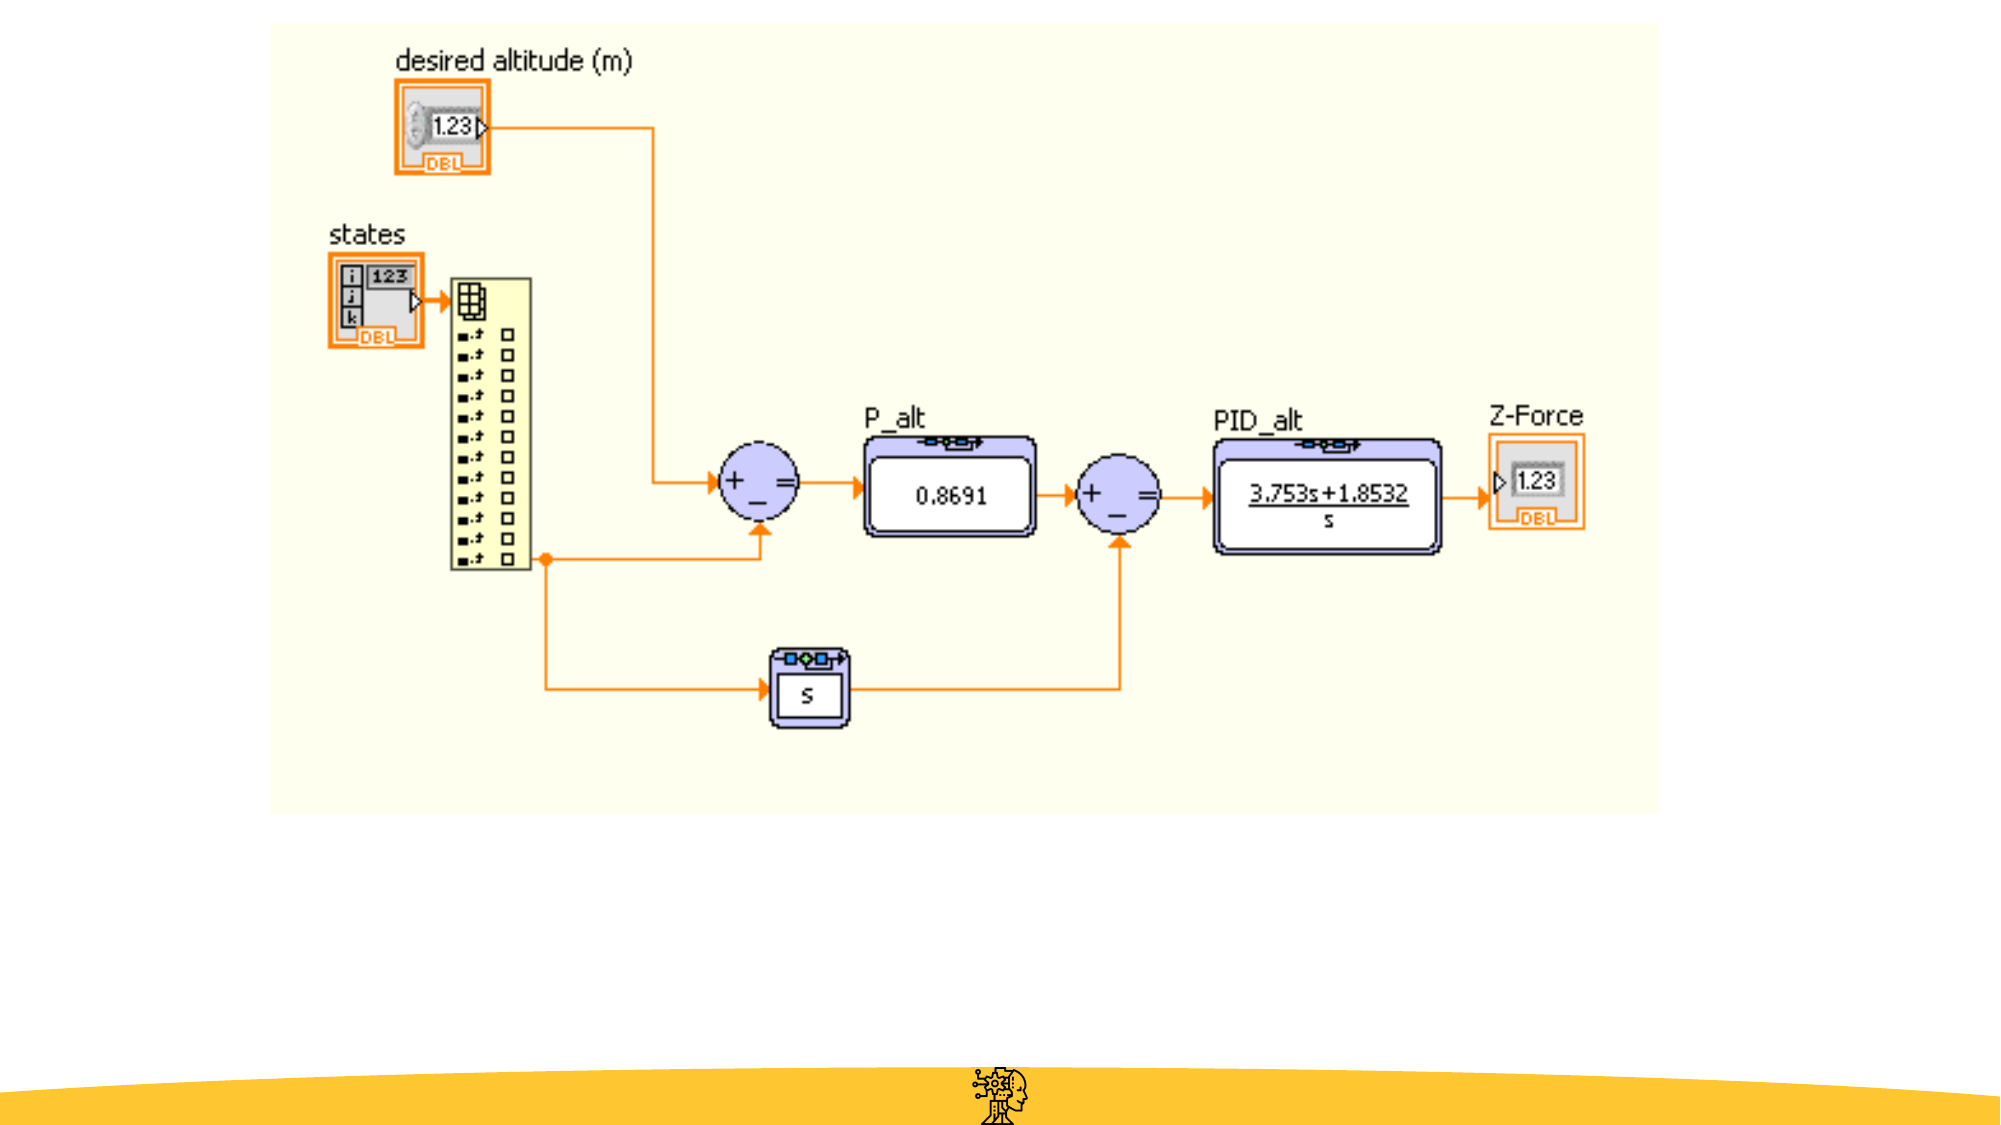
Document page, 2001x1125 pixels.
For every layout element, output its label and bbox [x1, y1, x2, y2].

picture [971, 1067, 1029, 1125]
picture [270, 23, 1660, 814]
text_box [0, 1066, 2000, 1125]
